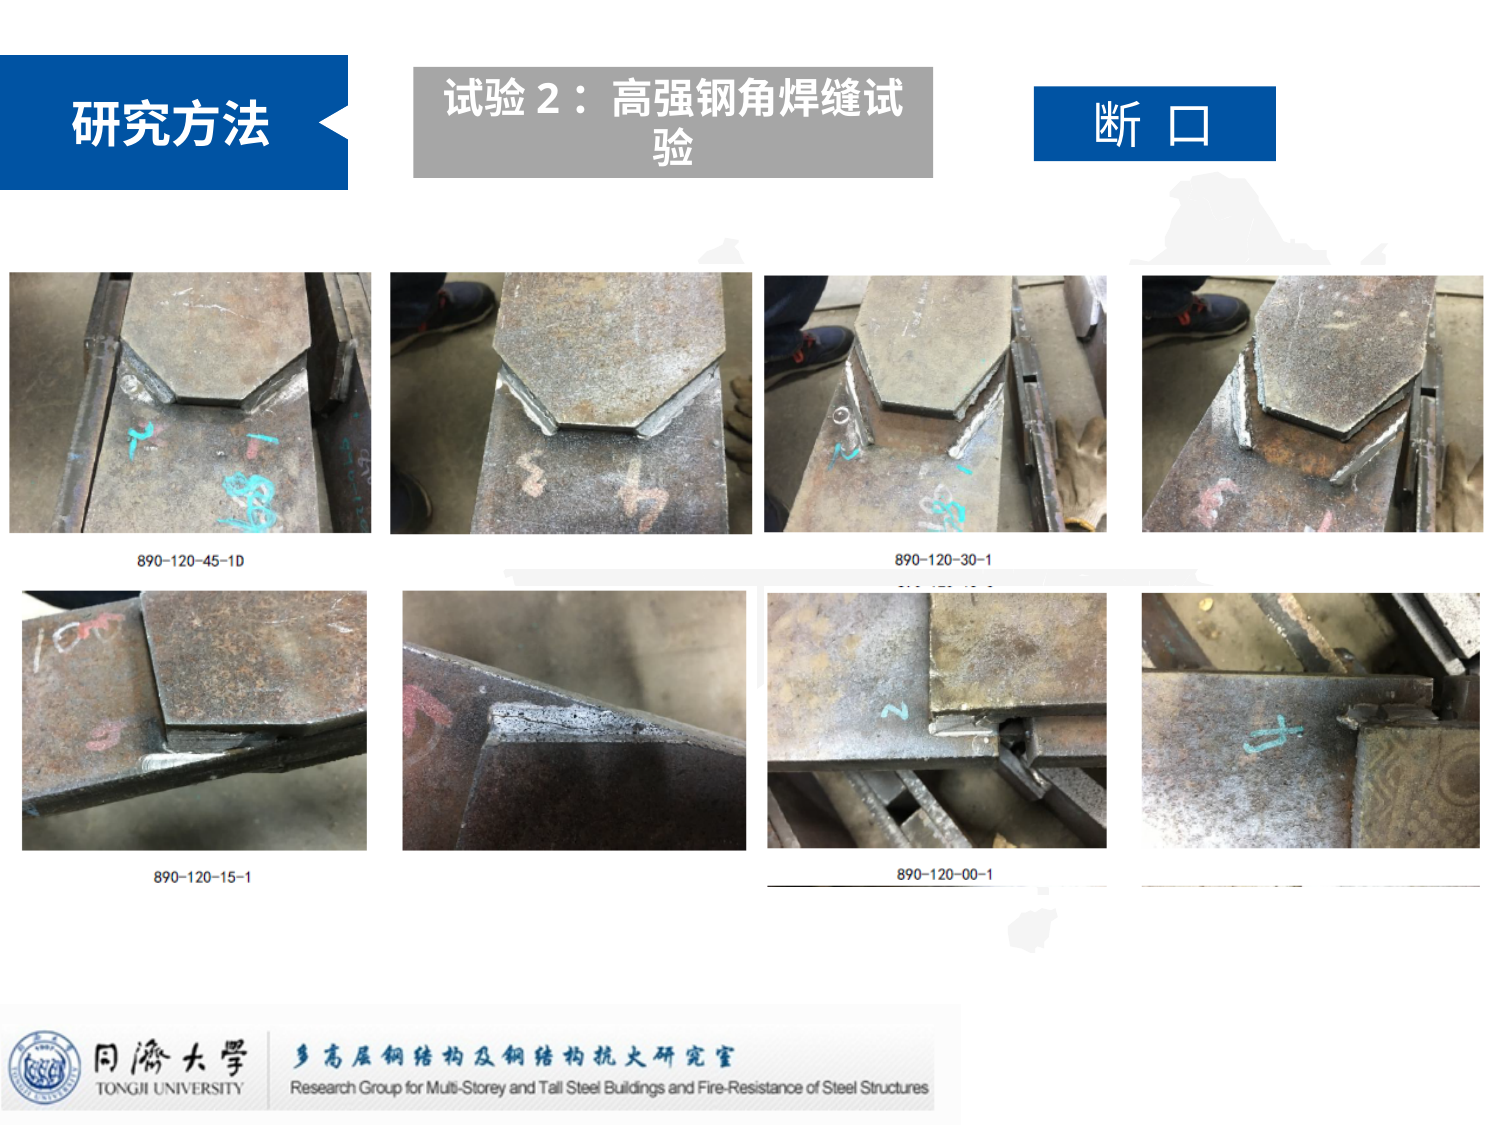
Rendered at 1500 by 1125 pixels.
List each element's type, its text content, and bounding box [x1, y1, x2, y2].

picture [0, 264, 1487, 569]
text_box 研究方法 [0, 54, 349, 191]
text_box [316, 99, 356, 145]
picture [0, 1004, 961, 1125]
text_box 断 口 [1033, 86, 1276, 162]
picture [14, 586, 757, 890]
picture [764, 586, 1487, 887]
text_box 试验2：高强钢角焊缝试验 [412, 66, 934, 179]
